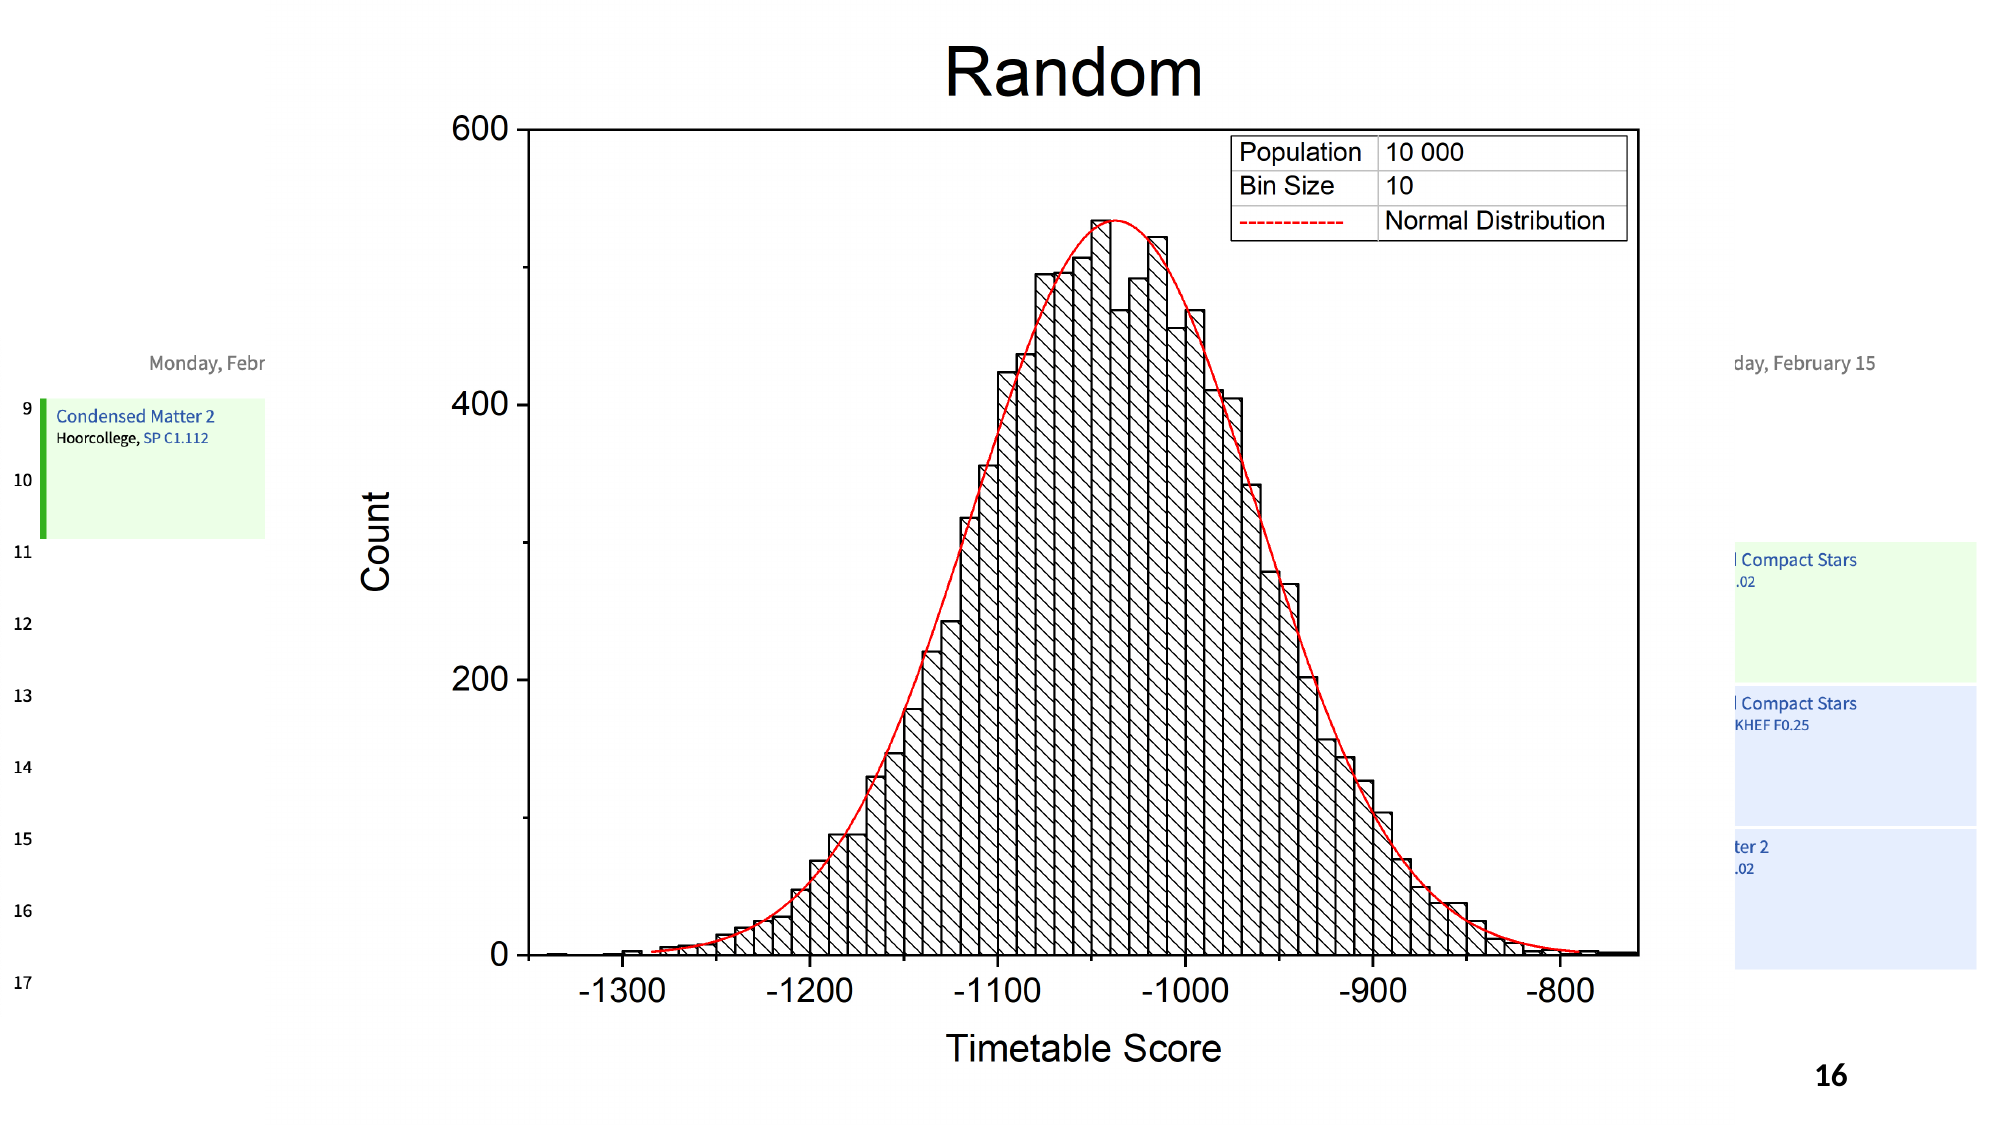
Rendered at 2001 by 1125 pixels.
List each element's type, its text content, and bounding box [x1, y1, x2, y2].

text_box 1 [1740, 1042, 1863, 1103]
picture [0, 0, 2000, 1125]
